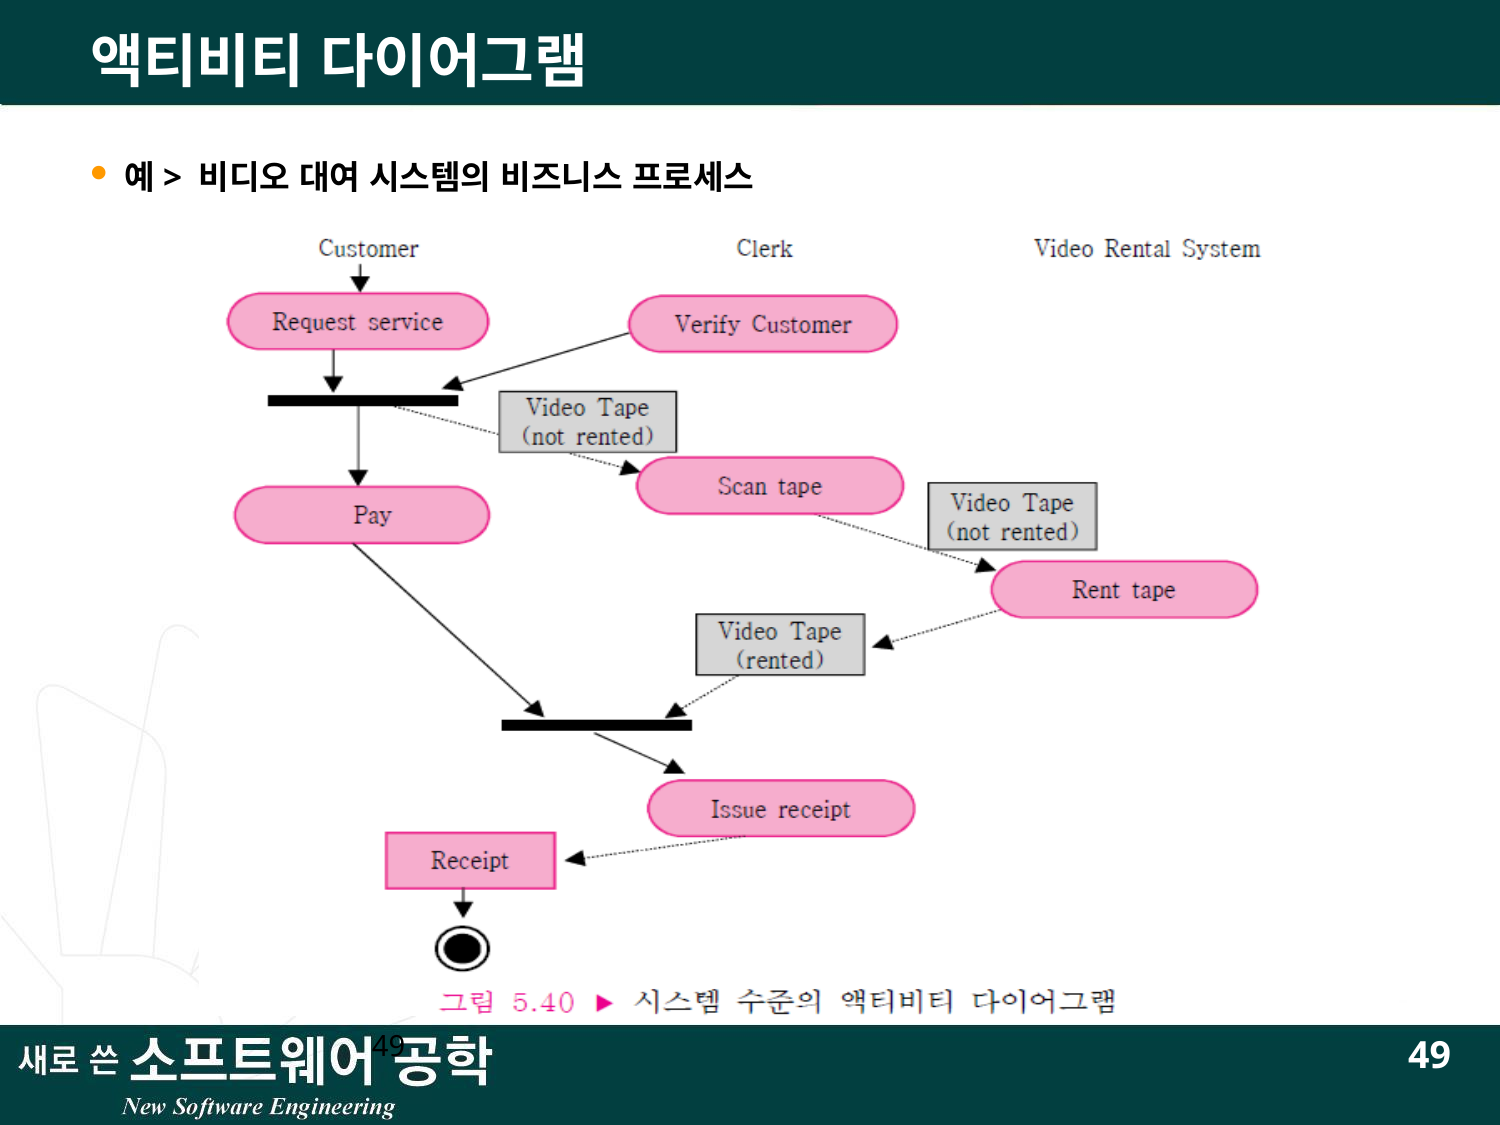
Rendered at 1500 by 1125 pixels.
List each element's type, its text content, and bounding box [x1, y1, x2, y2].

slide_number 49 [70, 1019, 421, 1098]
title 액티비티 다이어그램 [74, 13, 1426, 106]
picture [0, 0, 1500, 1125]
list 예> 비디오 대여 시스템의 비즈니스 프로세스 [74, 148, 1426, 1006]
